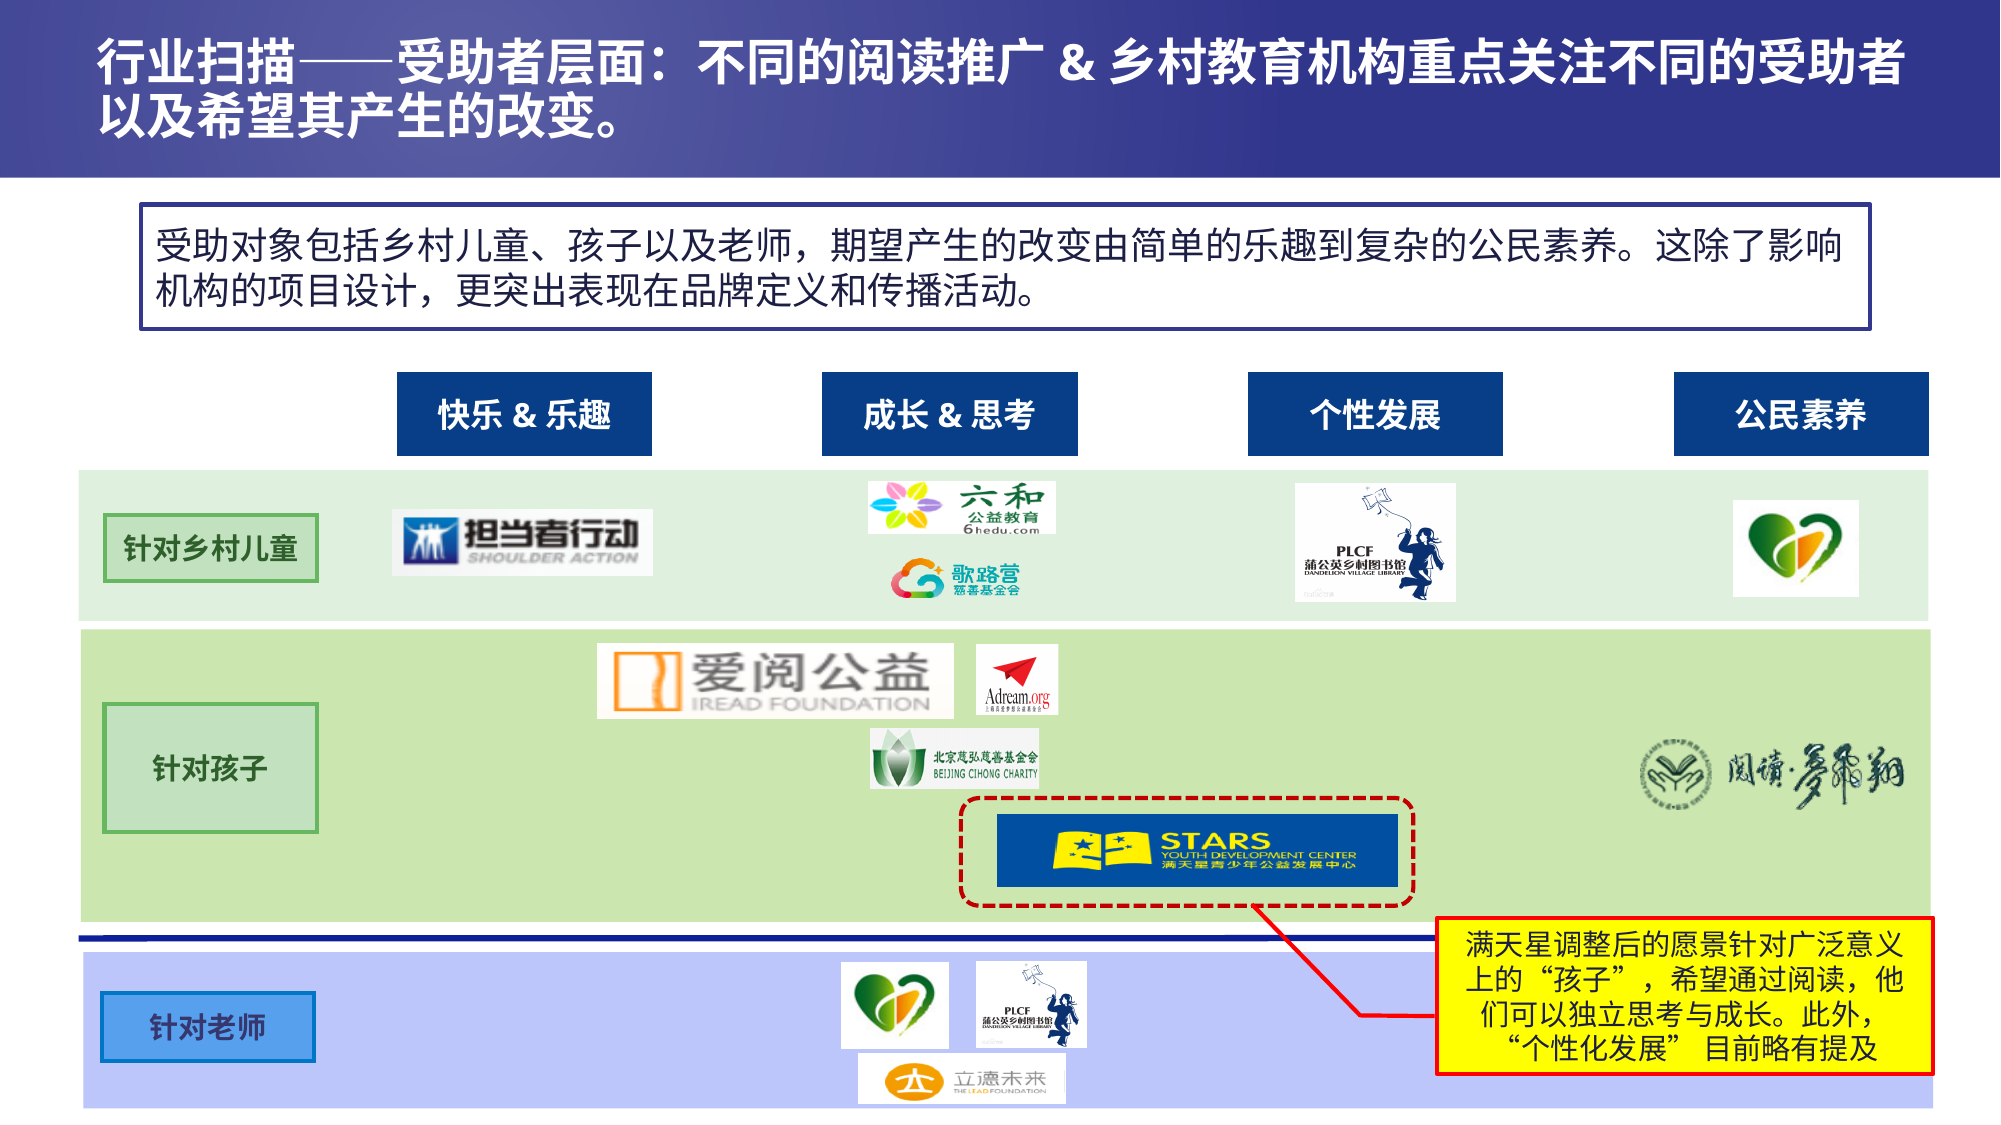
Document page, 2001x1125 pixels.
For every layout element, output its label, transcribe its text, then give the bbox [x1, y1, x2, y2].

text_box 公民素养 [1674, 373, 1929, 456]
text_box 成长&思考 [823, 373, 1078, 456]
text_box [83, 951, 1934, 1109]
text_box 快乐&乐趣 [397, 373, 652, 456]
text_box 个性发展 [1248, 373, 1503, 456]
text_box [78, 469, 1929, 622]
text_box 受助对象包括乡村儿童、孩子以及老师，期望产生的改变由简单的乐趣到复杂的公民素养。这除了影响机构的项目设计，更突出表现在品牌定义和传播活动。 [139, 202, 1872, 331]
title 行业扫描——受助者层面：不同的阅读推广&乡村教育机构重点关注不同的受助者以及希望其产生的改变。 [81, 29, 1930, 154]
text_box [78, 629, 1931, 939]
